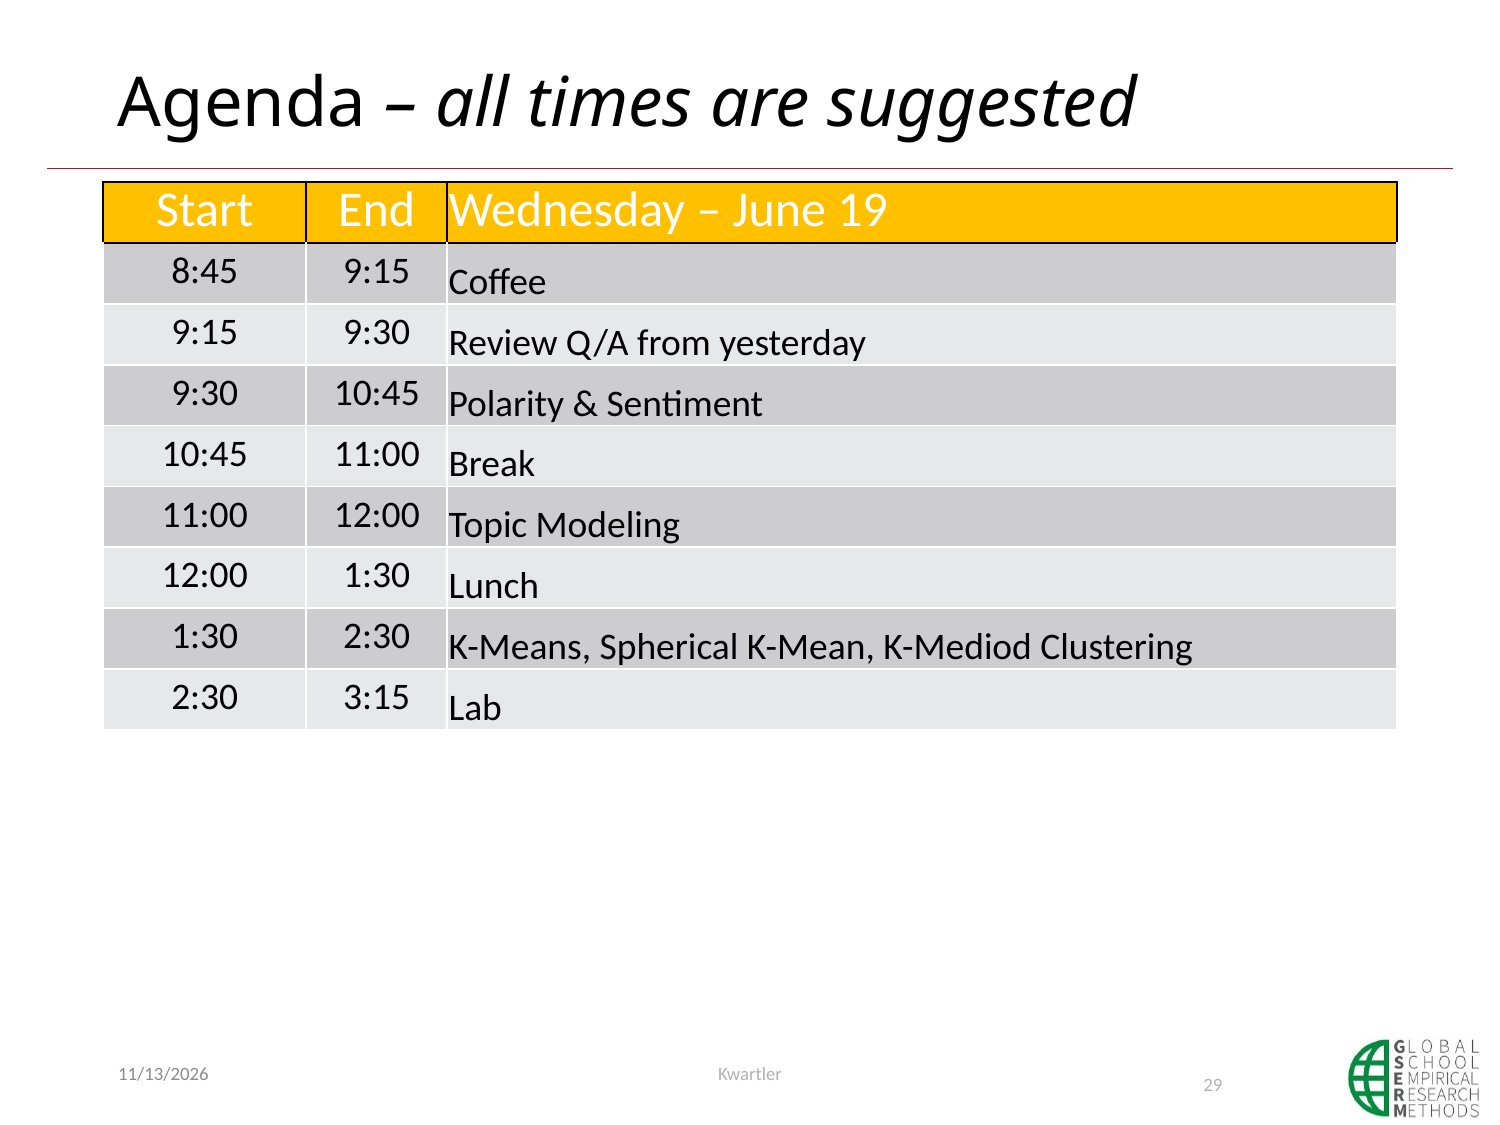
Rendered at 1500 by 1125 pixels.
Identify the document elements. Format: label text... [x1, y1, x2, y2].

table_cell 1:30 [307, 548, 446, 607]
table_cell Lunch [448, 548, 1396, 607]
table_cell 9:15 [104, 305, 305, 364]
table_header End [307, 183, 446, 242]
table_cell Topic Modeling [448, 487, 1396, 546]
table_cell 2:30 [104, 670, 305, 729]
footer Kwartler [496, 1042, 1004, 1103]
table_cell 9:30 [307, 305, 446, 364]
table_cell Polarity & Sentiment [448, 366, 1396, 425]
table_cell 9:30 [104, 366, 305, 425]
table_cell 8:45 [104, 244, 305, 303]
table_cell 11:00 [307, 426, 446, 486]
table_cell Coffee [448, 244, 1396, 303]
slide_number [103, 1042, 441, 1103]
table_cell 12:00 [307, 487, 446, 546]
table_cell K-Means, Spherical K-Mean, K-Mediod Clustering [448, 609, 1396, 668]
table_cell 2:30 [307, 609, 446, 668]
table_cell Lab [448, 670, 1396, 729]
table_header Wednesday – June 19 [448, 183, 1396, 242]
table_cell Review Q/A from yesterday [448, 305, 1396, 364]
table_cell 10:45 [307, 366, 446, 425]
picture [1342, 1031, 1500, 1120]
table_cell 10:45 [104, 426, 305, 486]
slide_number 29 [1188, 1042, 1330, 1103]
table_cell 9:15 [307, 244, 446, 303]
title Agenda – all times are suggested [103, 59, 1397, 157]
table_cell 3:15 [307, 670, 446, 729]
table_cell 1:30 [104, 609, 305, 668]
table_cell 12:00 [104, 548, 305, 607]
table_header Start [104, 183, 305, 242]
table_cell Break [448, 426, 1396, 486]
table_cell 11:00 [104, 487, 305, 546]
